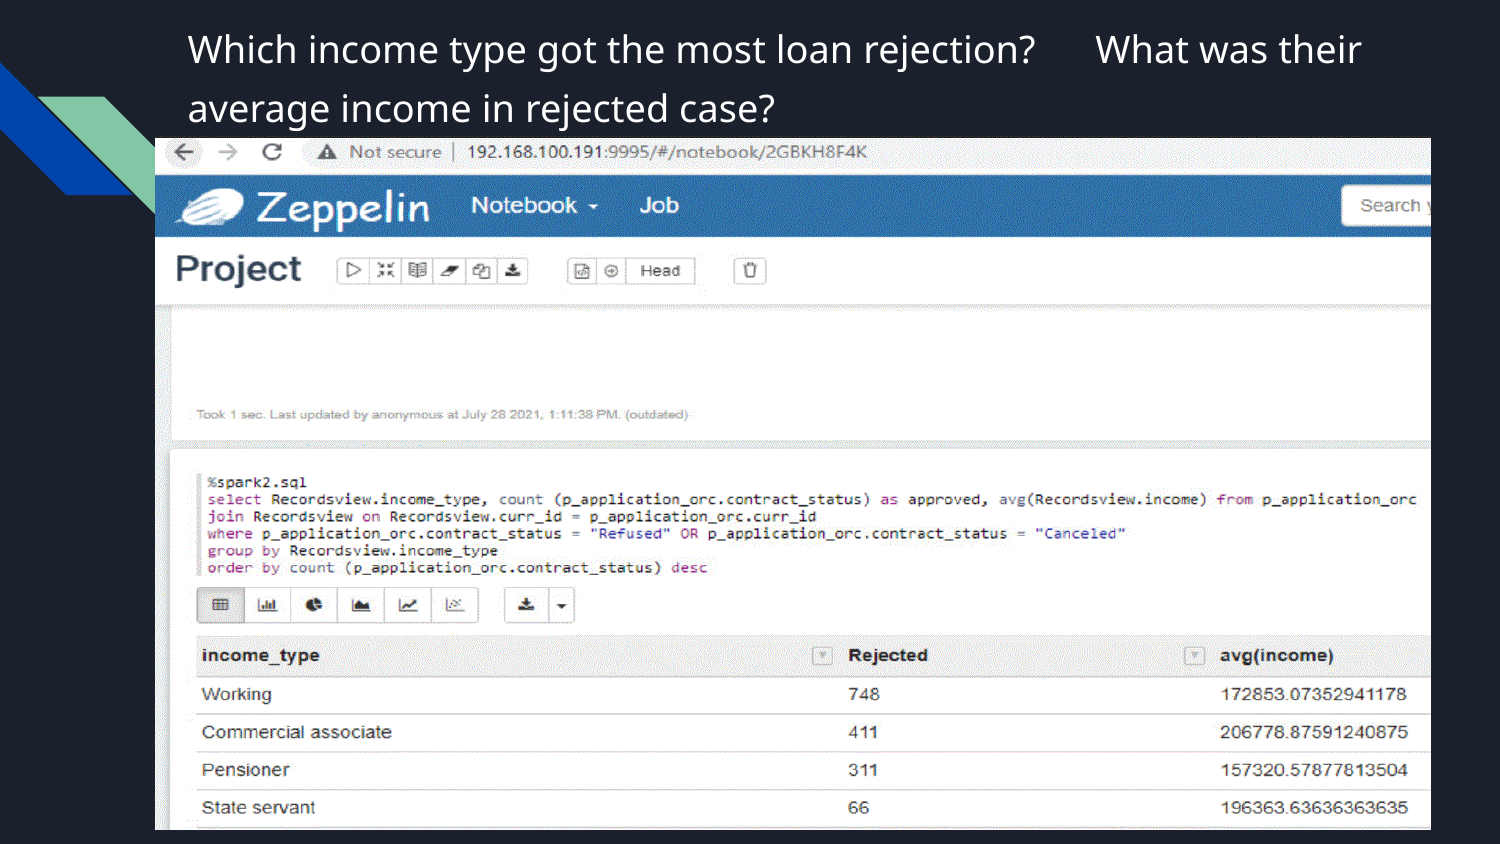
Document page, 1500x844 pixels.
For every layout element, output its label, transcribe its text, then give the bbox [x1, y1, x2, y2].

picture [155, 135, 1431, 831]
title Which income type got the most loan rejection? What was their average income in rejected case? [172, 0, 1480, 150]
